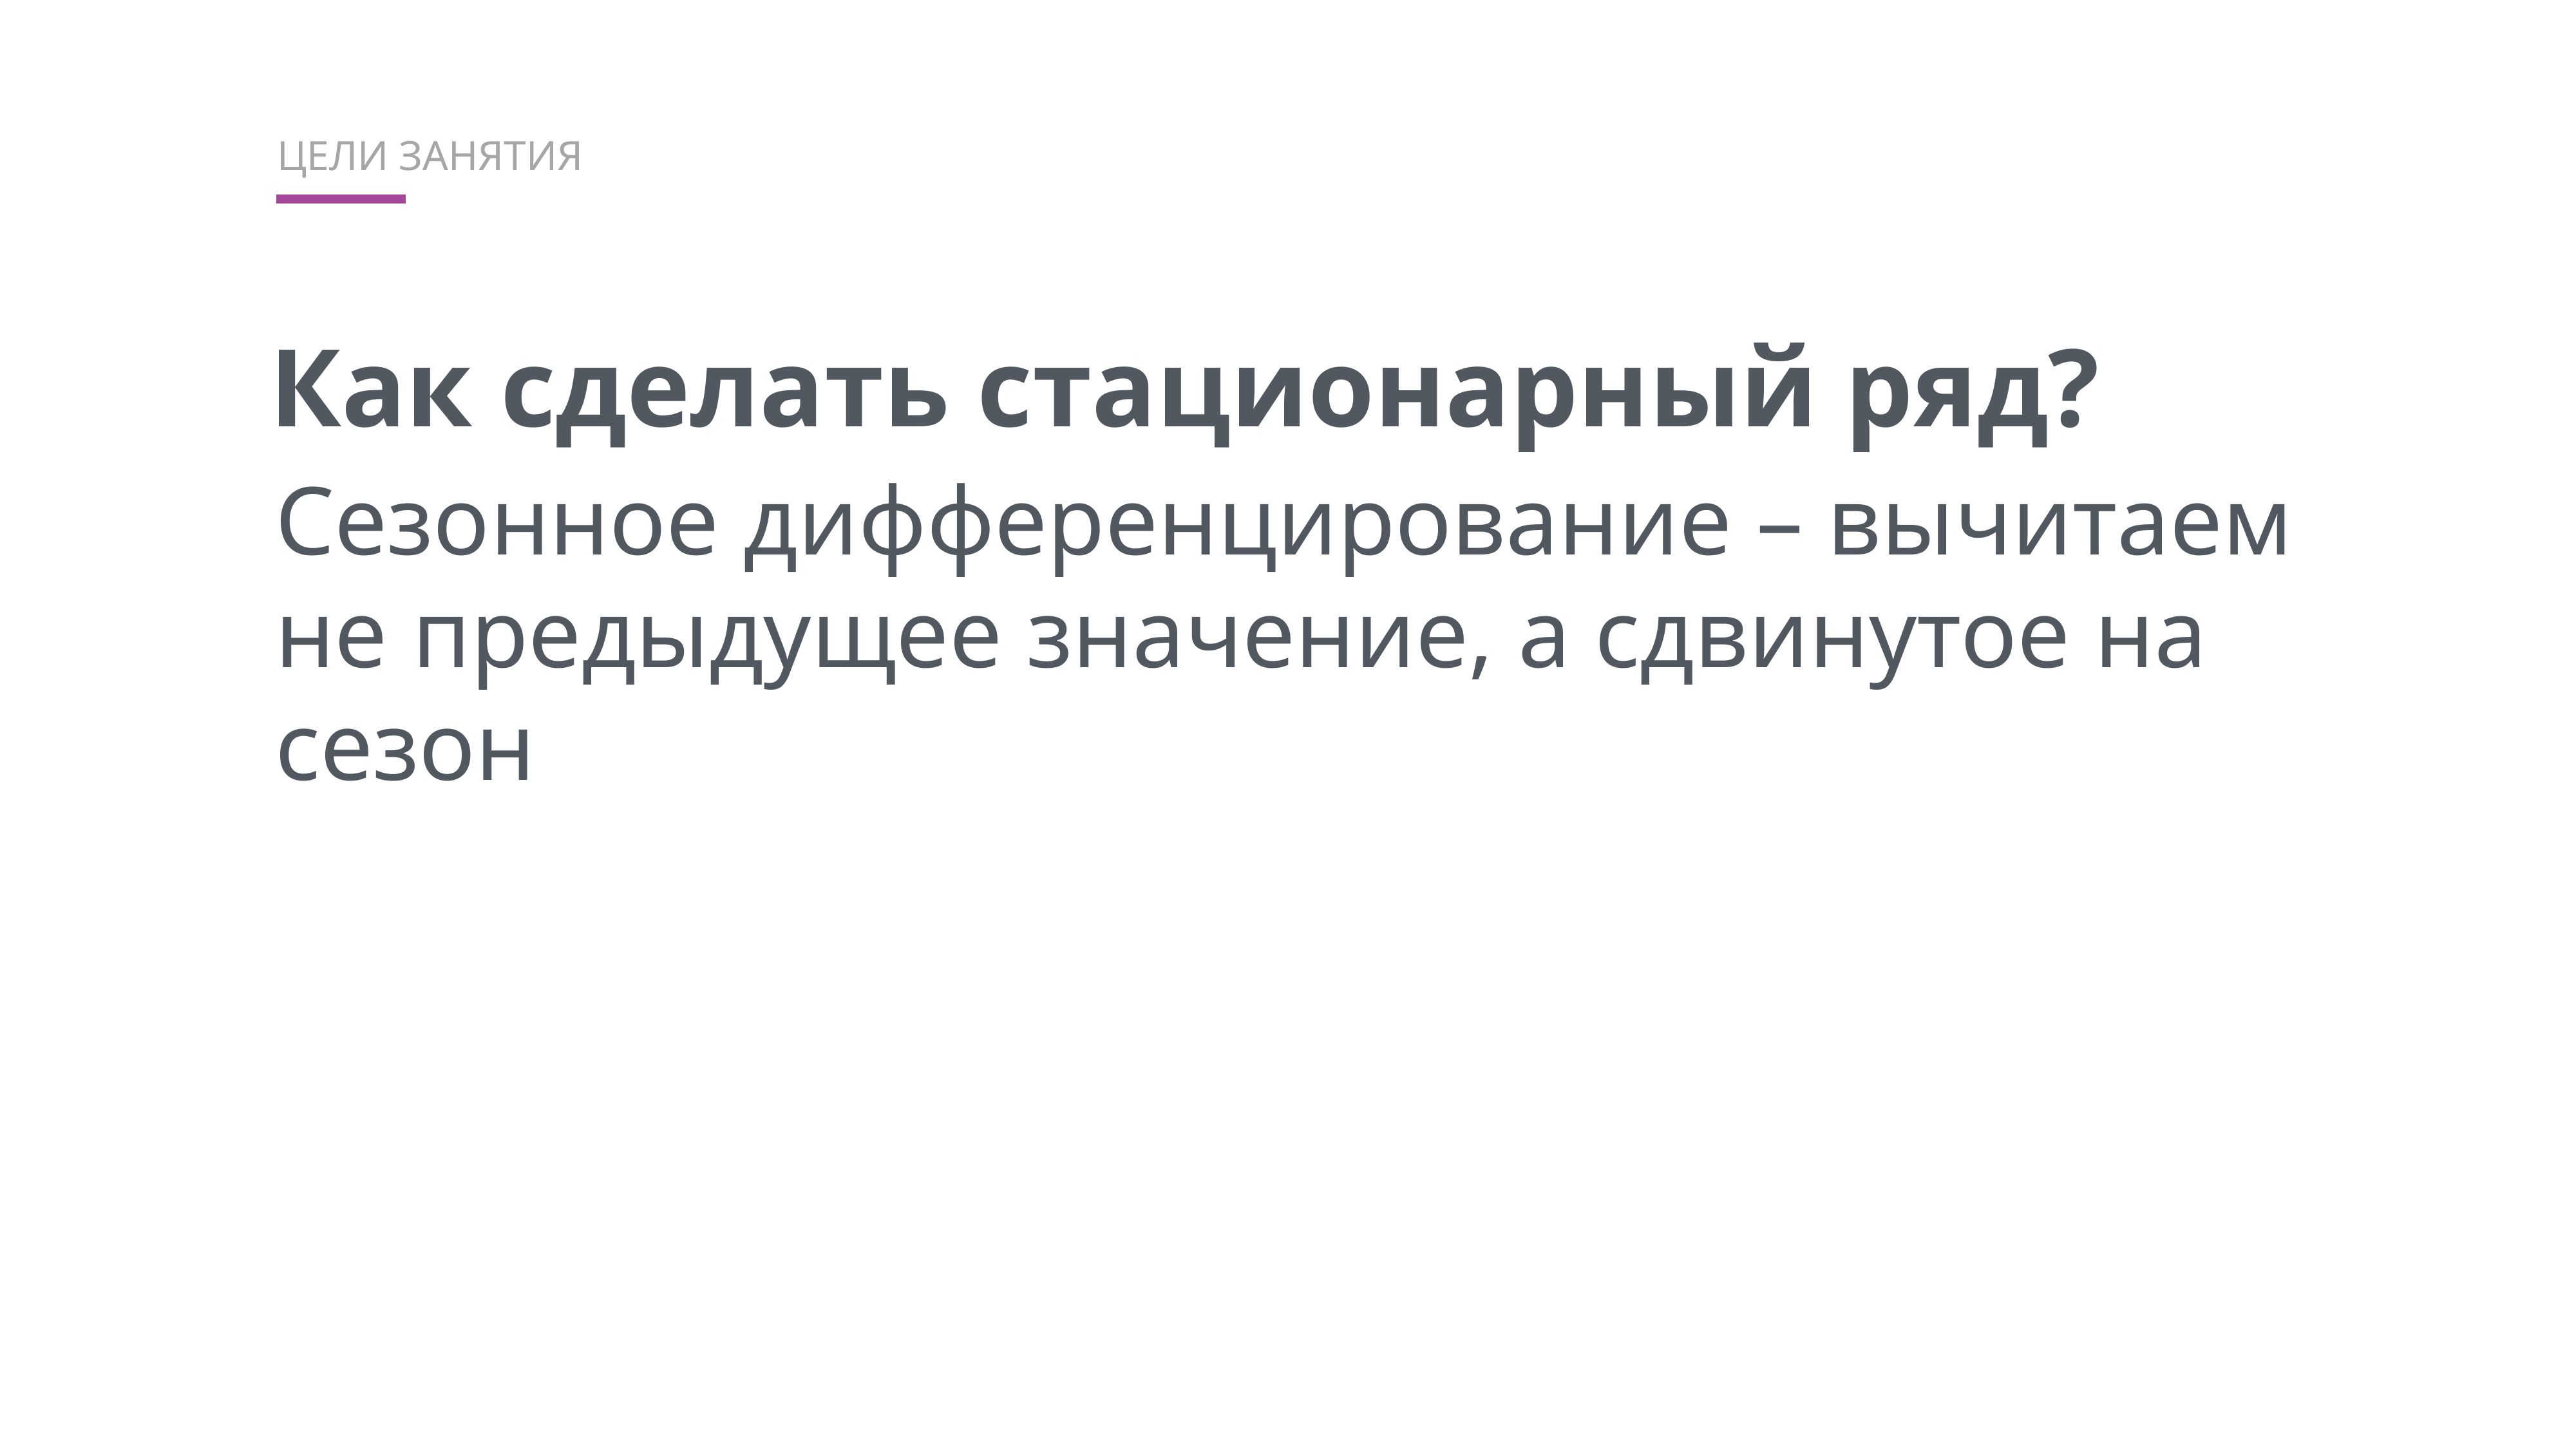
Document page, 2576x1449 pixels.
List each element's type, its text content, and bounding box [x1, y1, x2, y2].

text_box ЦЕЛИ ЗАНЯТИЯ [272, 109, 2318, 178]
text_box Как сделать стационарный ряд? [264, 275, 2311, 456]
text_box Сезонное дифференцирование – вычитаем не предыдущее значение, а сдвинутое на сезон [269, 455, 2316, 833]
